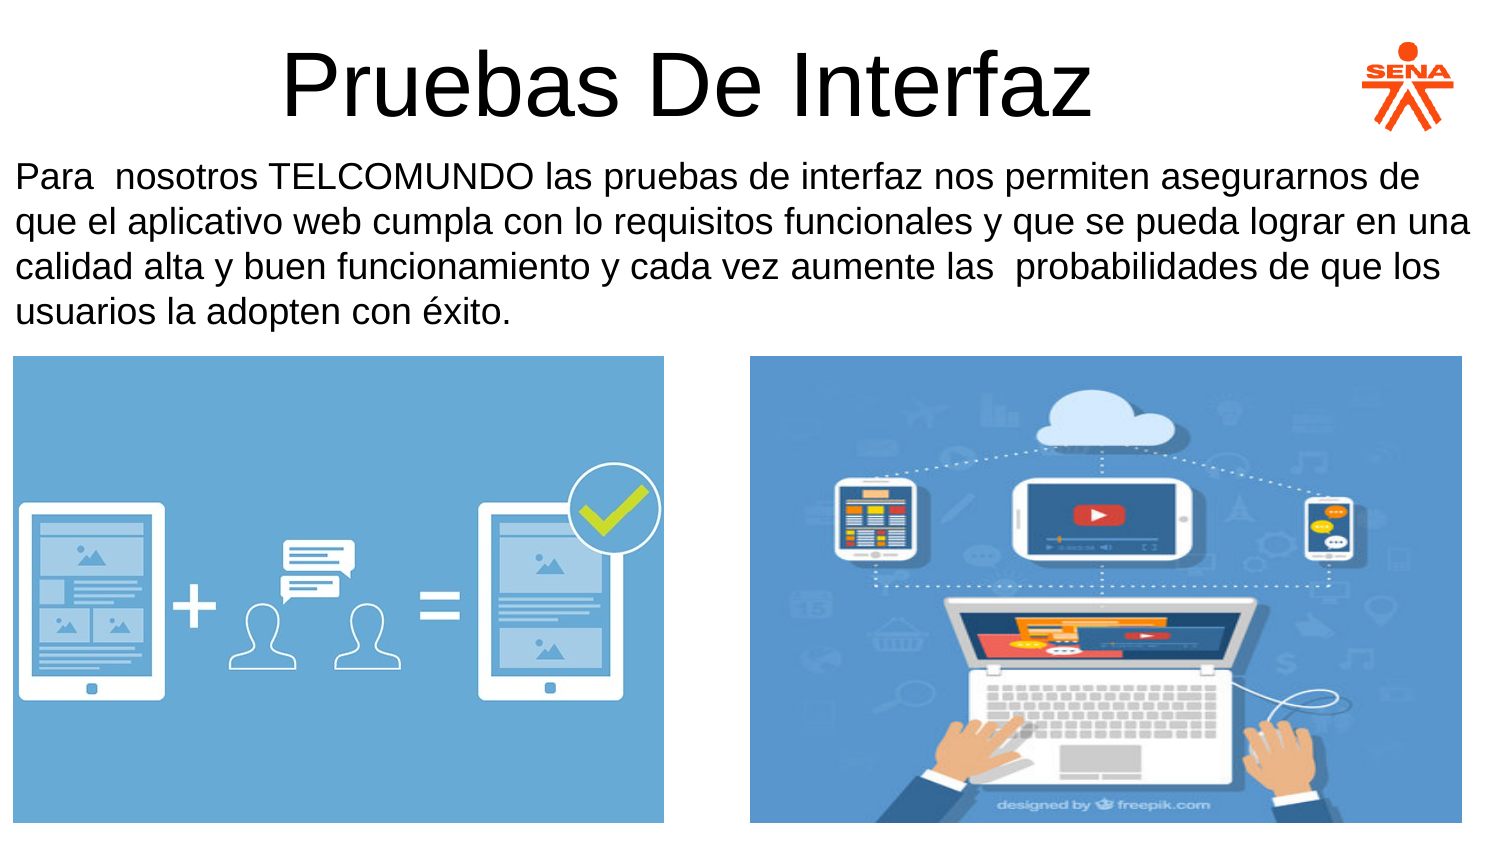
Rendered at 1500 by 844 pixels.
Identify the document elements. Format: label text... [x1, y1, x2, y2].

text_box Para nosotros TELCOMUNDO las pruebas de interfaz nos permiten asegurarnos de que el aplicativo web cumpla con lo requisitos funcionales y que se pueda lograr en una calidad alta y buen funcionamiento y cada vez aumente las probabilidades de que los usuarios la adopten con éxito. [0, 144, 1500, 340]
picture [0, 0, 1500, 144]
title Pruebas De Interfaz [13, 16, 1364, 144]
picture [0, 340, 1500, 844]
